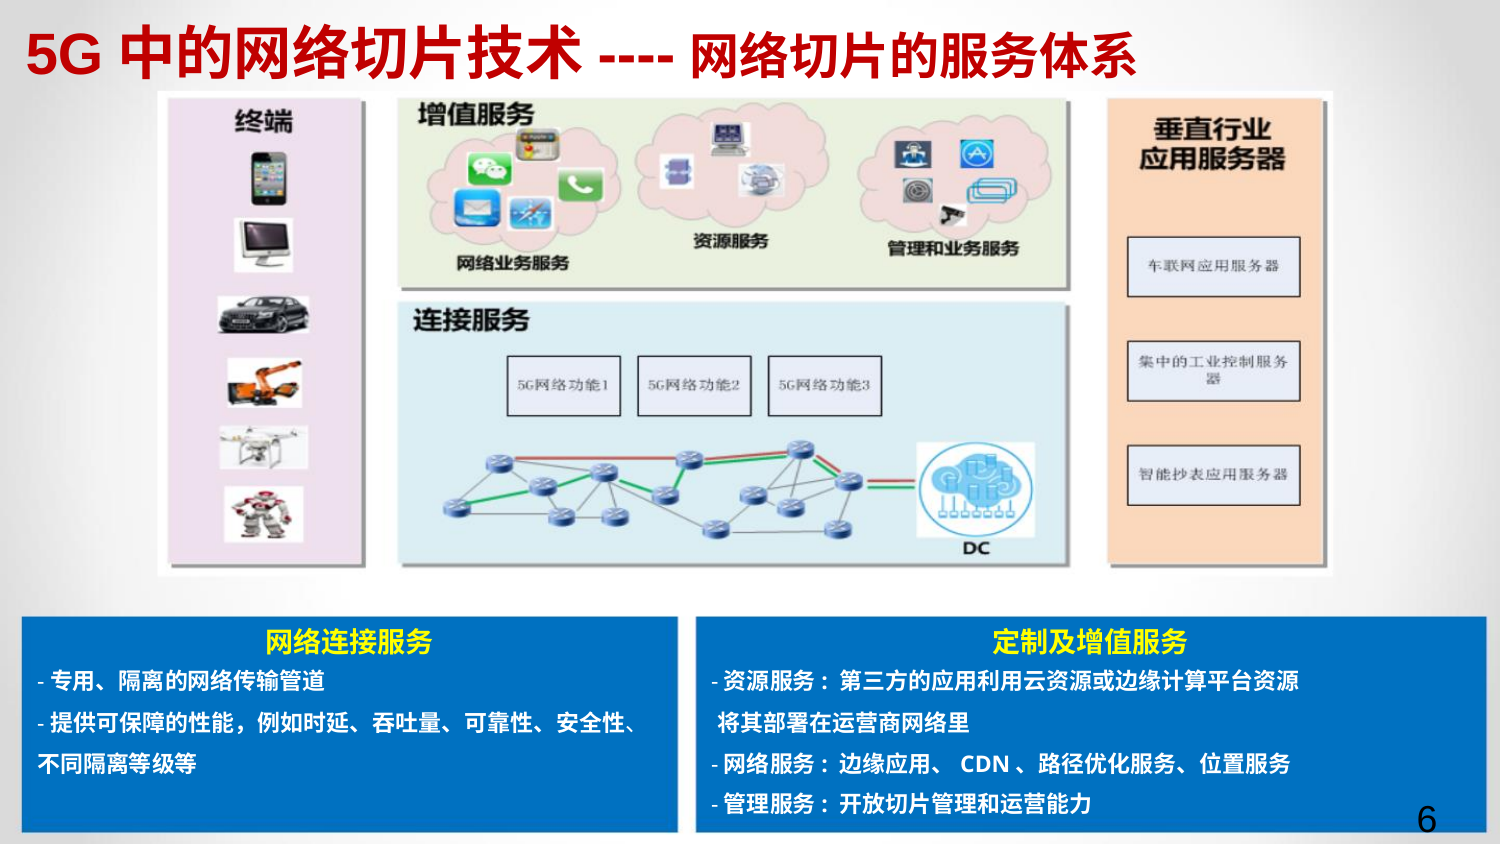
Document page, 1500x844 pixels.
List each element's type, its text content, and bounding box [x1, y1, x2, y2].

text_box -资源服务: 第三方的应用利用云资源或边缘计算平台资源 [710, 664, 1370, 695]
text_box 网络连接服务 [265, 620, 477, 659]
text_box [0, 0, 1500, 844]
text_box 6 [1416, 797, 1494, 840]
text_box 不同隔离等级等 [37, 746, 233, 777]
text_box 定制及增值服务 [992, 620, 1233, 659]
text_box -网络服务: 边缘应用、CDN、路径优化服务、位置服务 -管理服务: 开放切片管理和运营能力 [710, 746, 1351, 817]
text_box -提供可保障的性能，例如时延、吞吐量、可靠性、安全性、 [37, 705, 717, 736]
text_box 将其部署在运营商网络里 [717, 705, 1009, 736]
text_box -专用、隔离的网络传输管道 [37, 664, 366, 695]
text_box 5G中的网络切片技术----网络切片的服务体系 [14, 8, 1260, 92]
